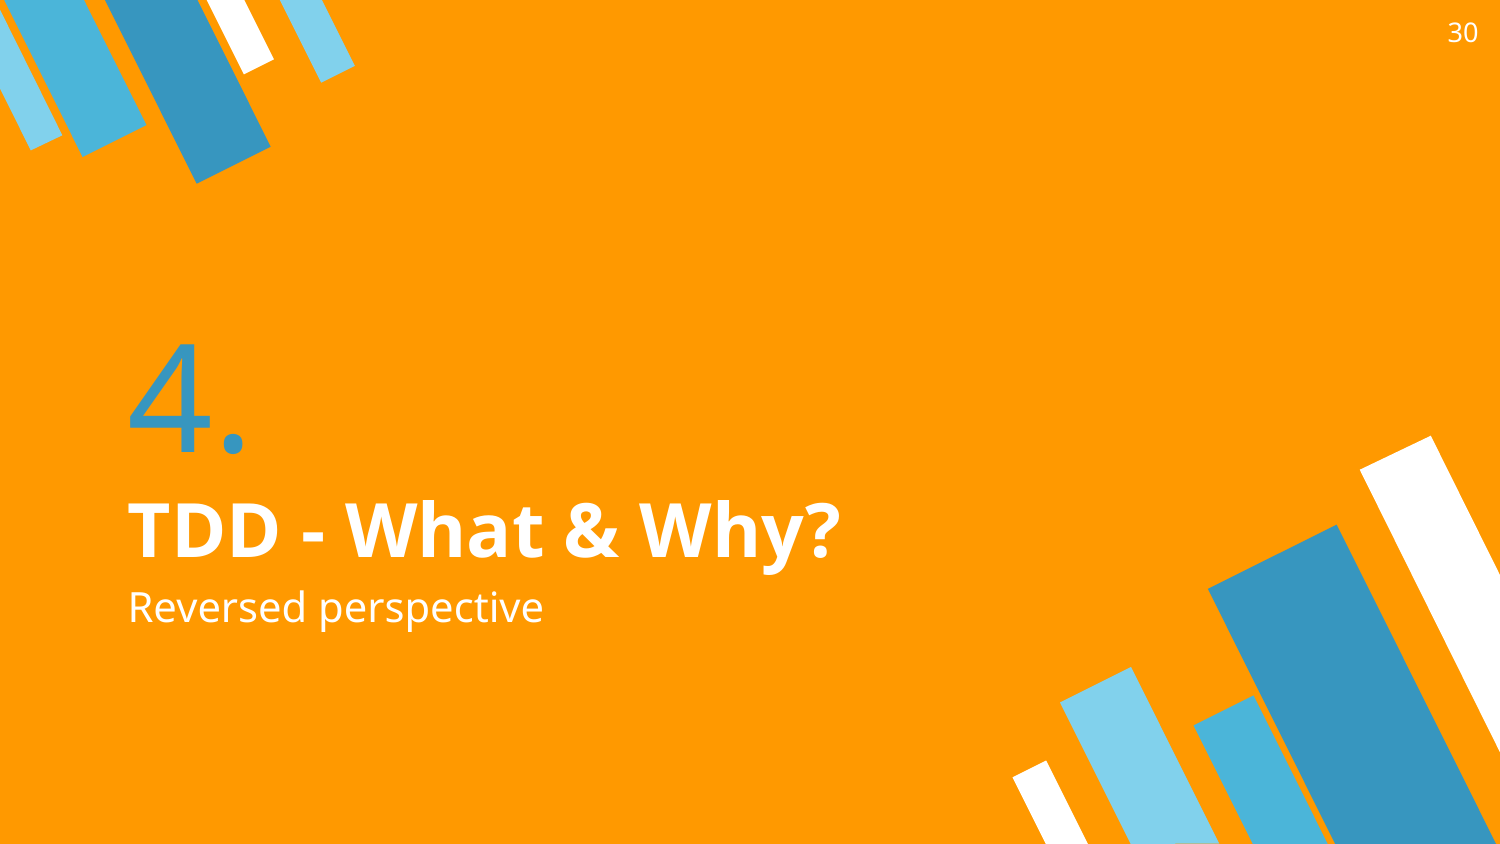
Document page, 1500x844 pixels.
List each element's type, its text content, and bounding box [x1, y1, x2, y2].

slide_number ‹#› [1403, 0, 1494, 65]
subtitle Reversed perspective [112, 565, 945, 695]
title 4. TDD - What & Why? [112, 397, 945, 565]
